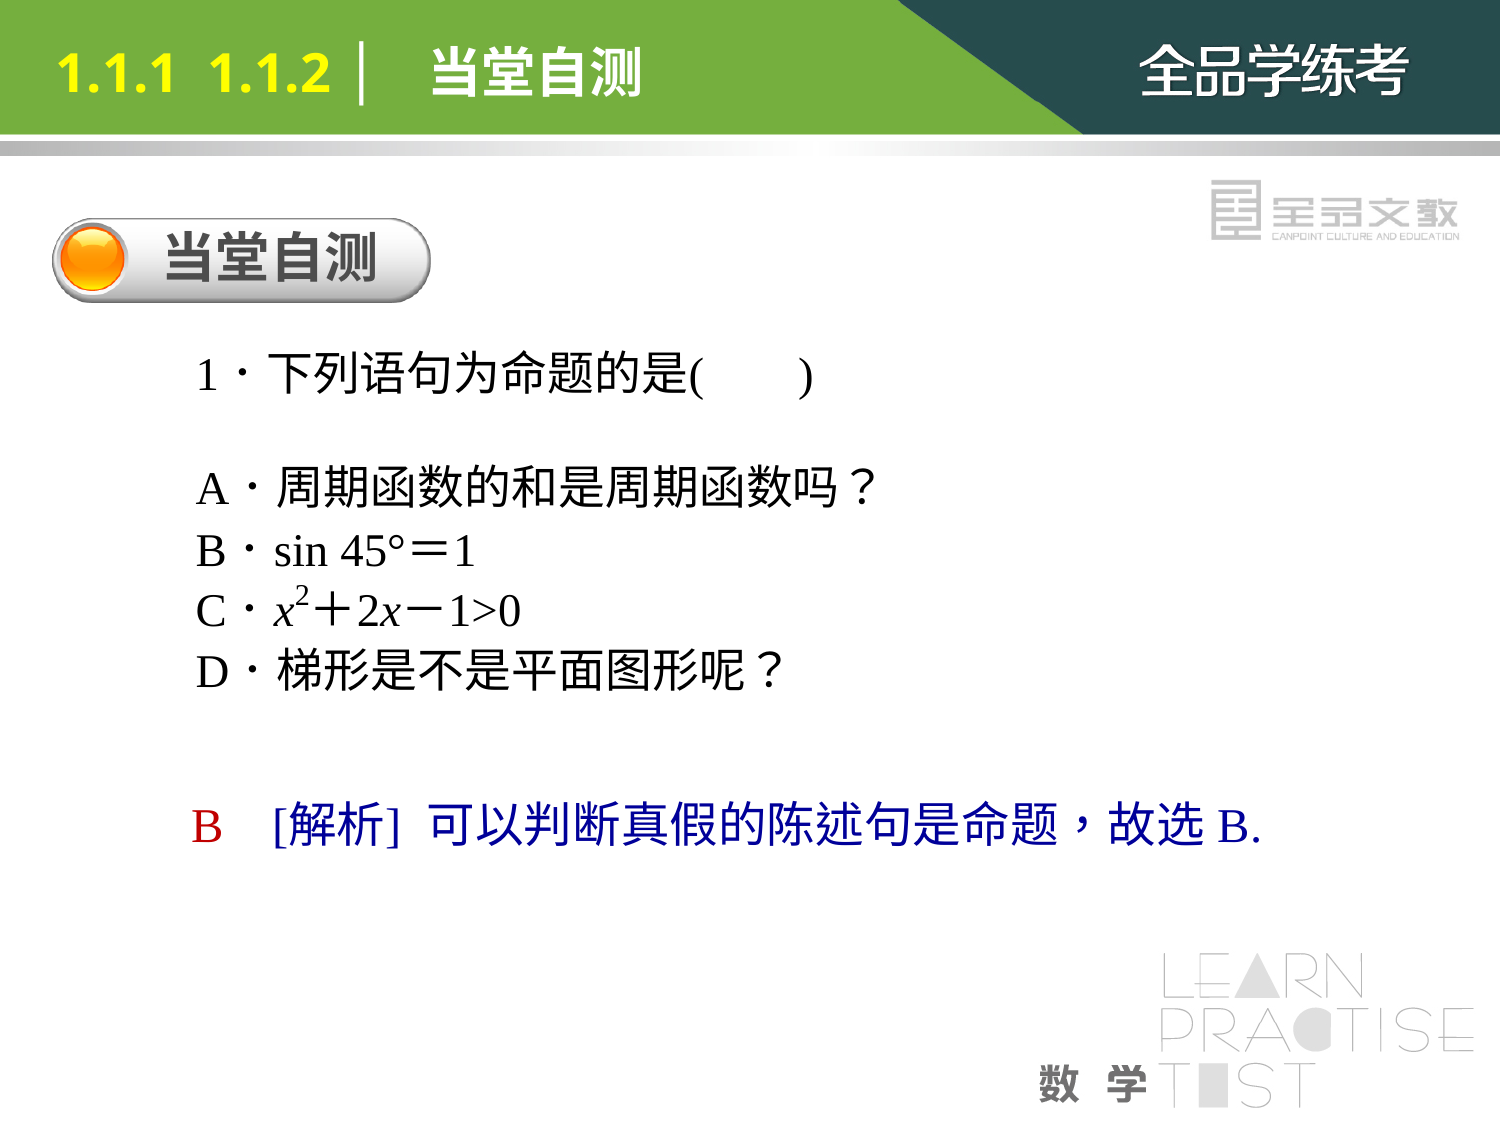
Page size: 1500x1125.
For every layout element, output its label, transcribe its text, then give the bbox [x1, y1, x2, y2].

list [101, 342, 1383, 771]
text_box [52, 215, 432, 303]
picture [0, 0, 1500, 1125]
text_box 1.1.1 1.1.2 │ 当堂自测 [41, 30, 1057, 111]
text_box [93, 714, 1359, 1125]
